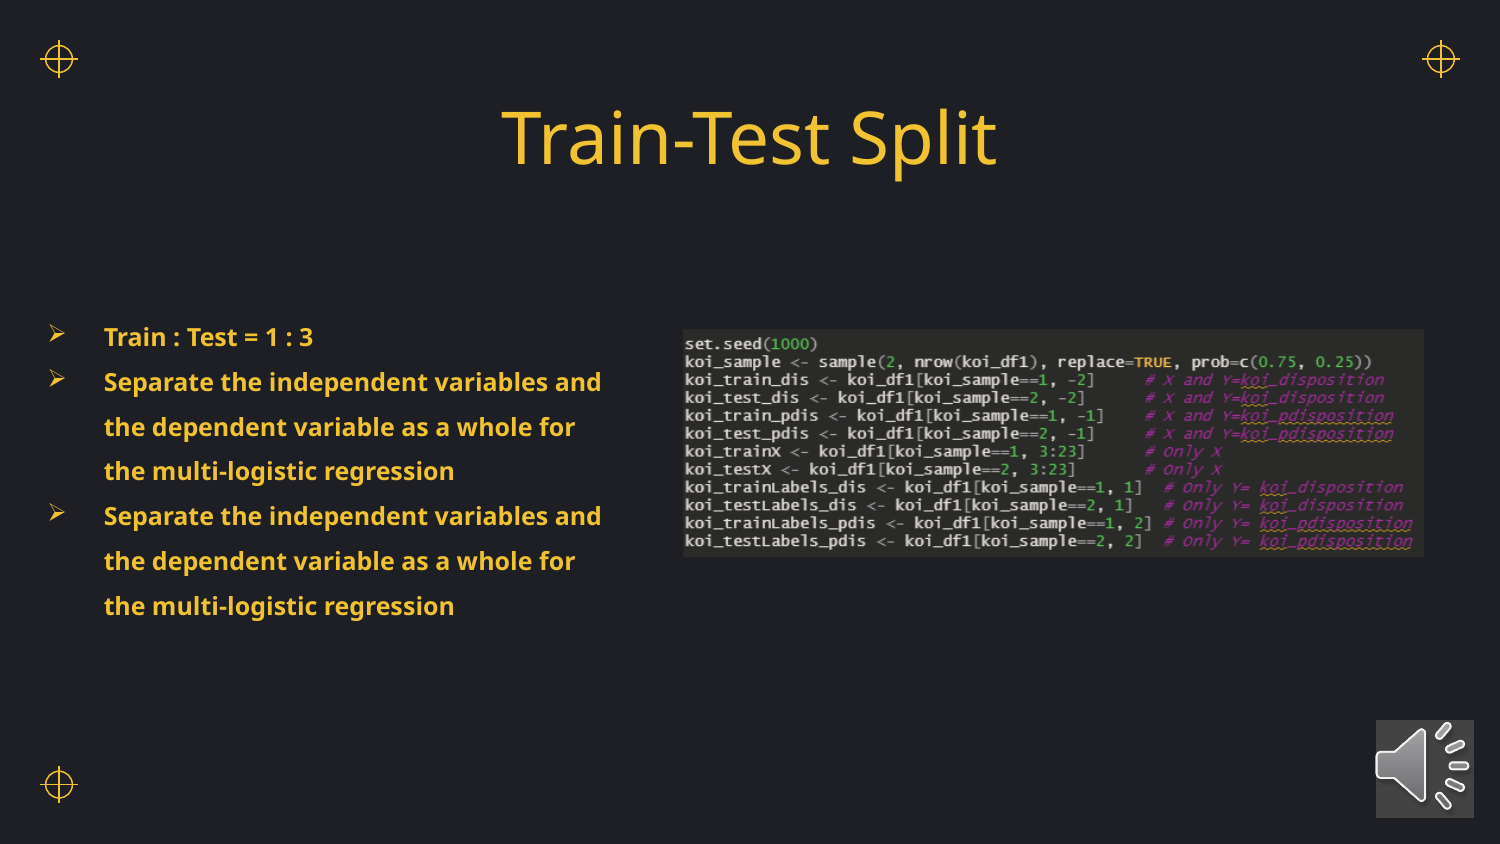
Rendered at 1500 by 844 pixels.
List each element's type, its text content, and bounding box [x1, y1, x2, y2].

picture [683, 329, 1424, 557]
text_box Train : Test = 1 : 3 Separate the independent variables and the dependent variable as a whole for the multi-logistic regression Separate the independent variables and the dependent variable as a whole for the multi-logistic regression [13, 291, 633, 733]
picture [1374, 718, 1476, 819]
title Train-Test Split [118, 88, 1382, 183]
